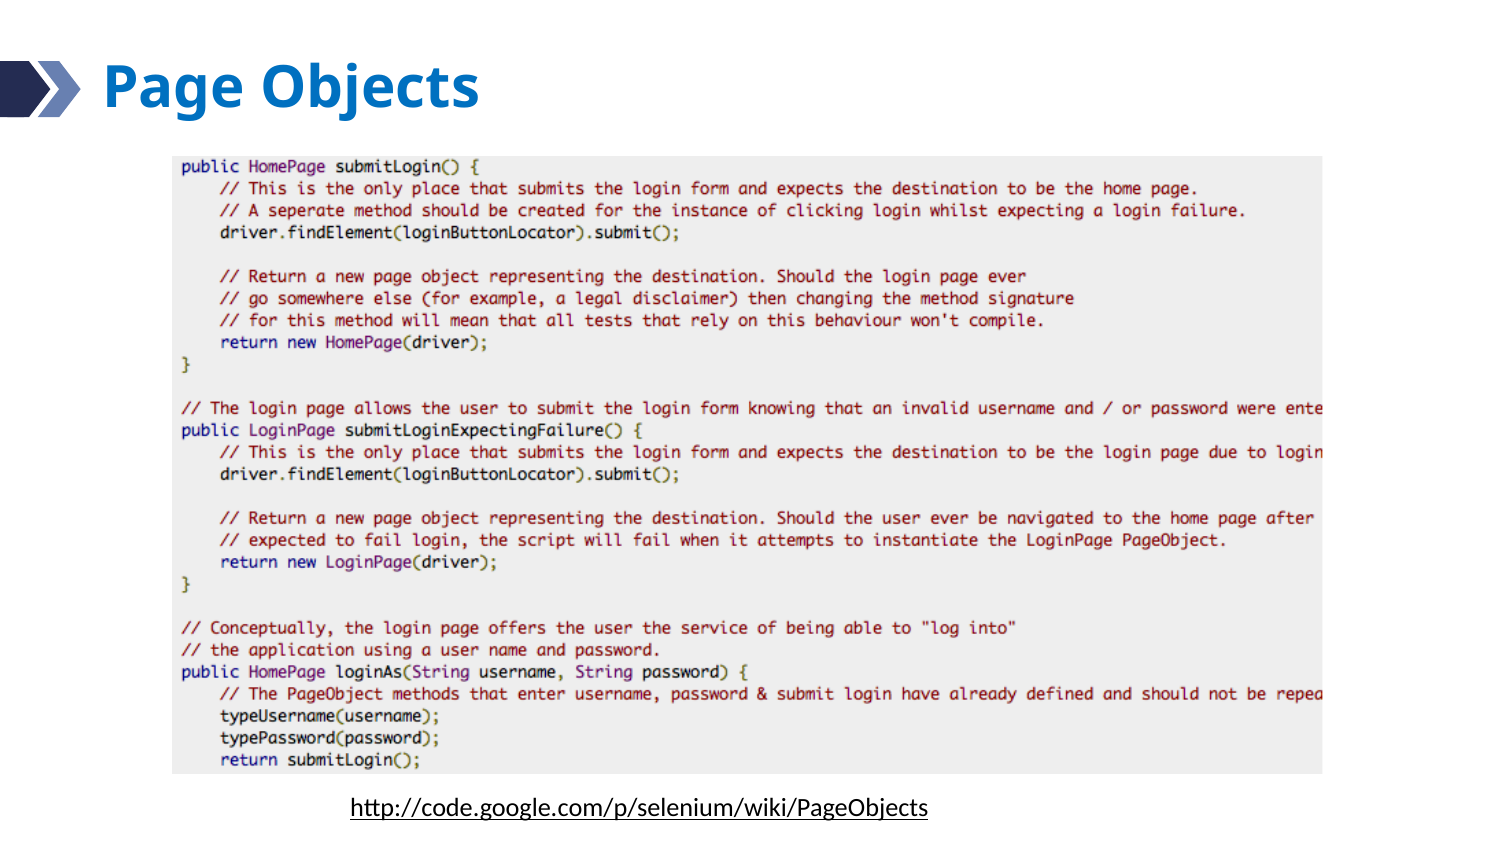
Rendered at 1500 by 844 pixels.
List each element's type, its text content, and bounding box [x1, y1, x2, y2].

picture [172, 156, 1328, 774]
title Page Objects [87, 29, 736, 147]
text_box http://code.google.com/p/selenium/wiki/PageObjects [335, 783, 974, 830]
